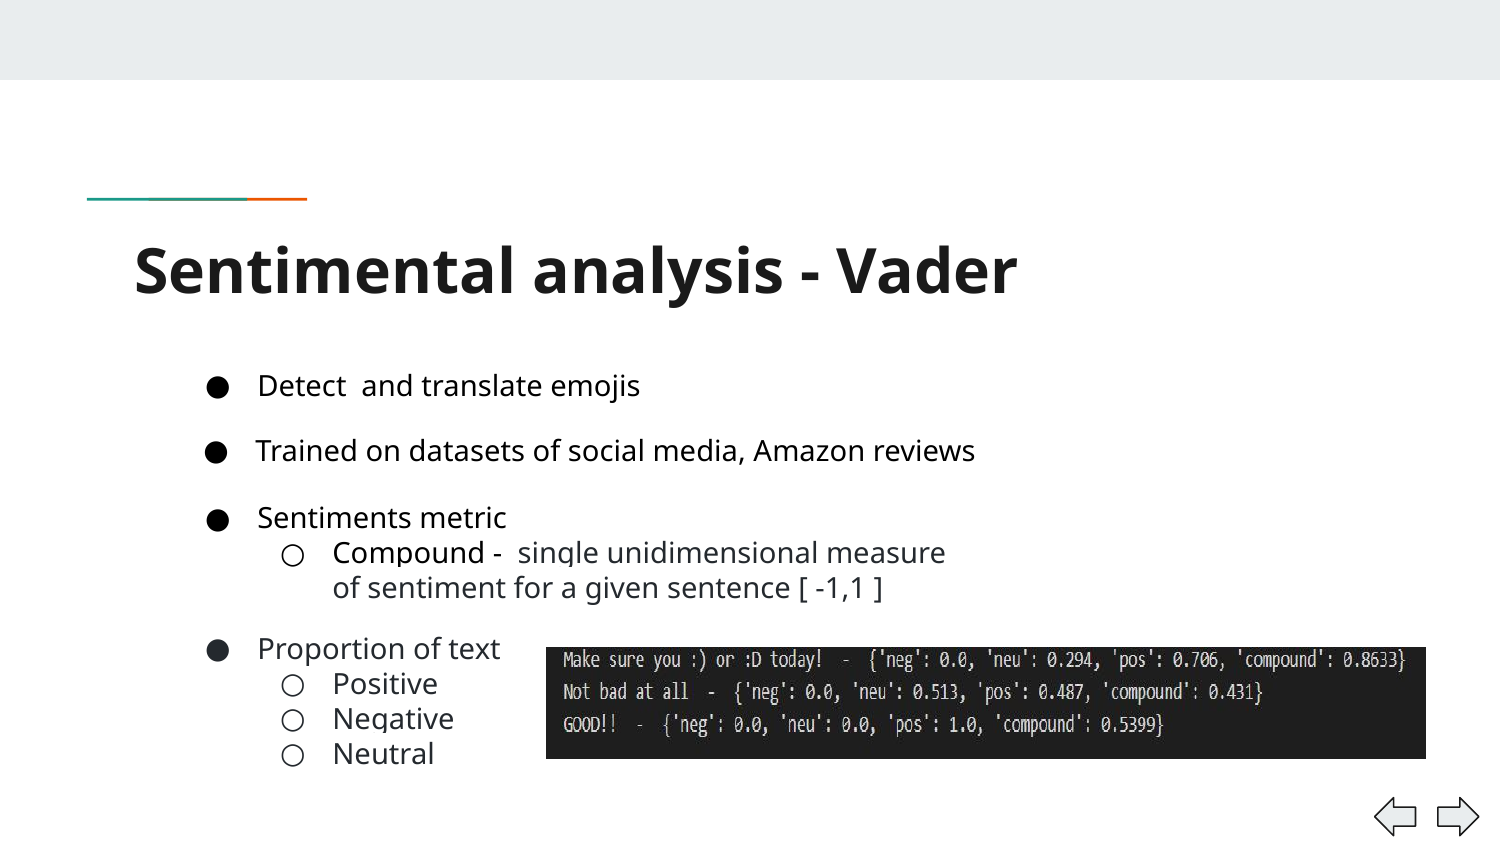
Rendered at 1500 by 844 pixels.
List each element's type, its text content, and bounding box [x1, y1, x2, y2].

text_box Trained on datasets of social media, Amazon reviews [165, 416, 1063, 522]
picture [545, 647, 1426, 760]
text_box Sentiments metric Compound - single unidimensional measure of sentiment for a given sentence [ -1,1 ] Proportion of text Positive Negative Neutral [167, 479, 983, 776]
text_box [1437, 797, 1479, 836]
text_box Detect and translate emojis [167, 351, 1064, 457]
title Sentimental analysis - Vader [119, 216, 1381, 305]
text_box [1374, 797, 1416, 836]
